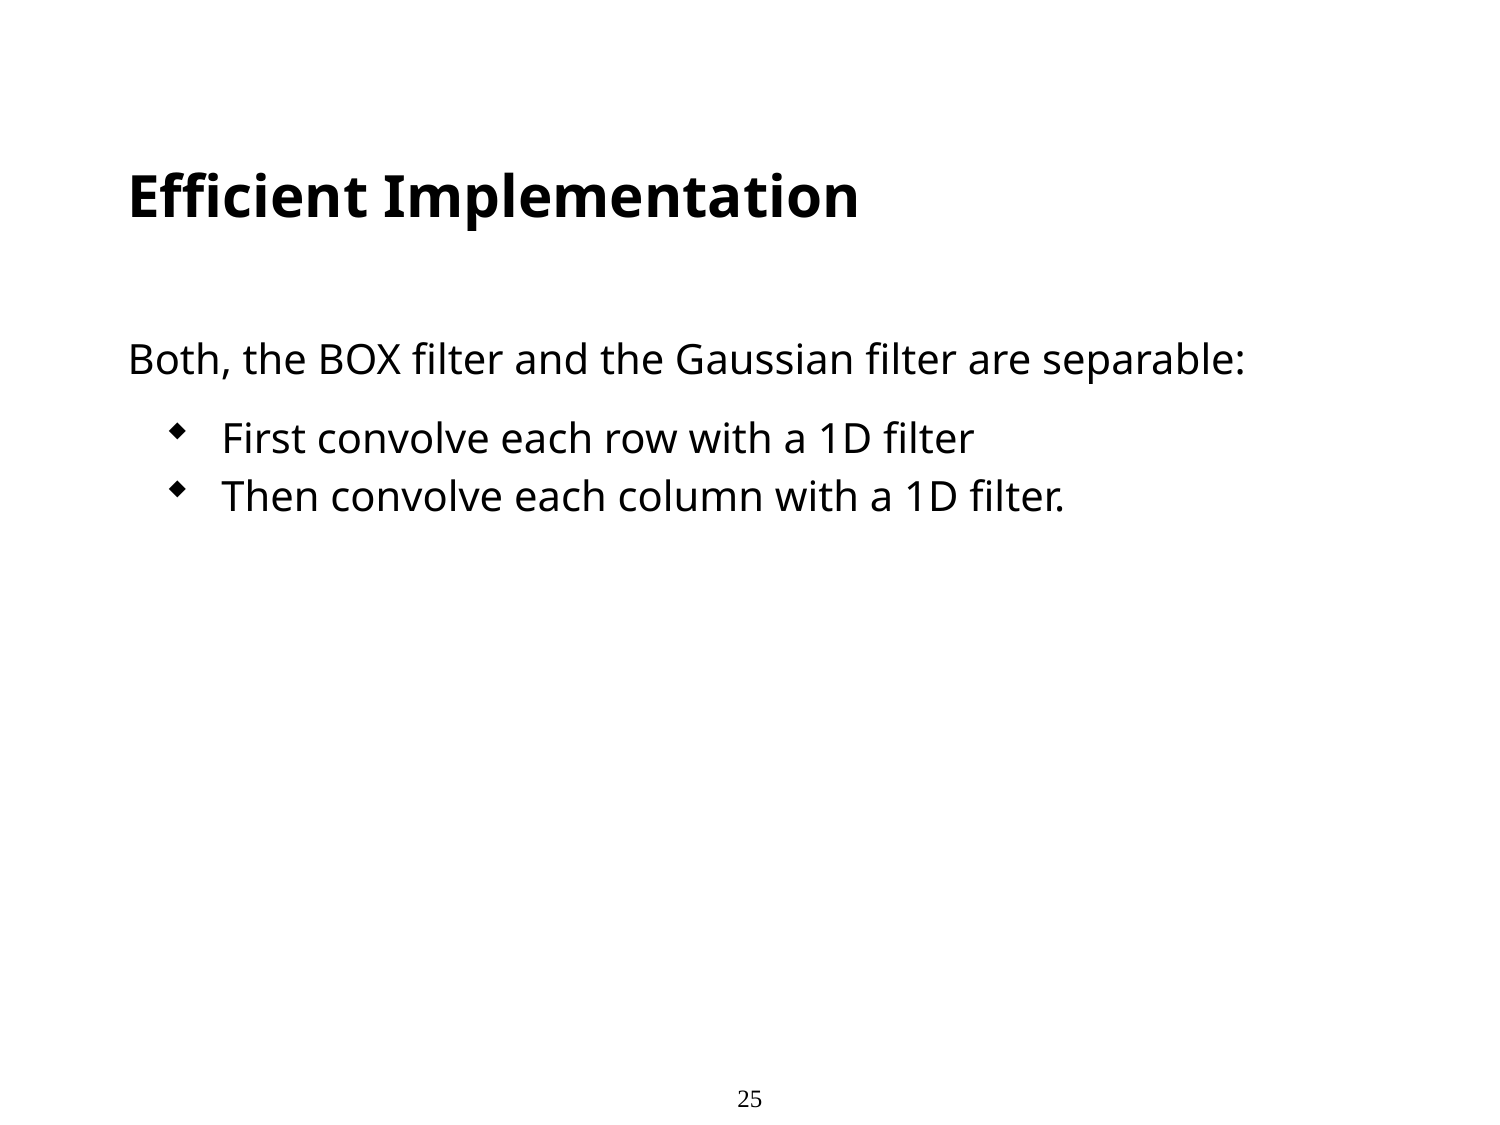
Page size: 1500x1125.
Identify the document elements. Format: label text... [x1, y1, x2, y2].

text_box Efficient Implementation [112, 99, 1388, 288]
text_box Both, the BOX filter and the Gaussian filter are separable: First convolve each row with a 1D filter Then convolve each column with a 1D filter. [112, 324, 1388, 1000]
